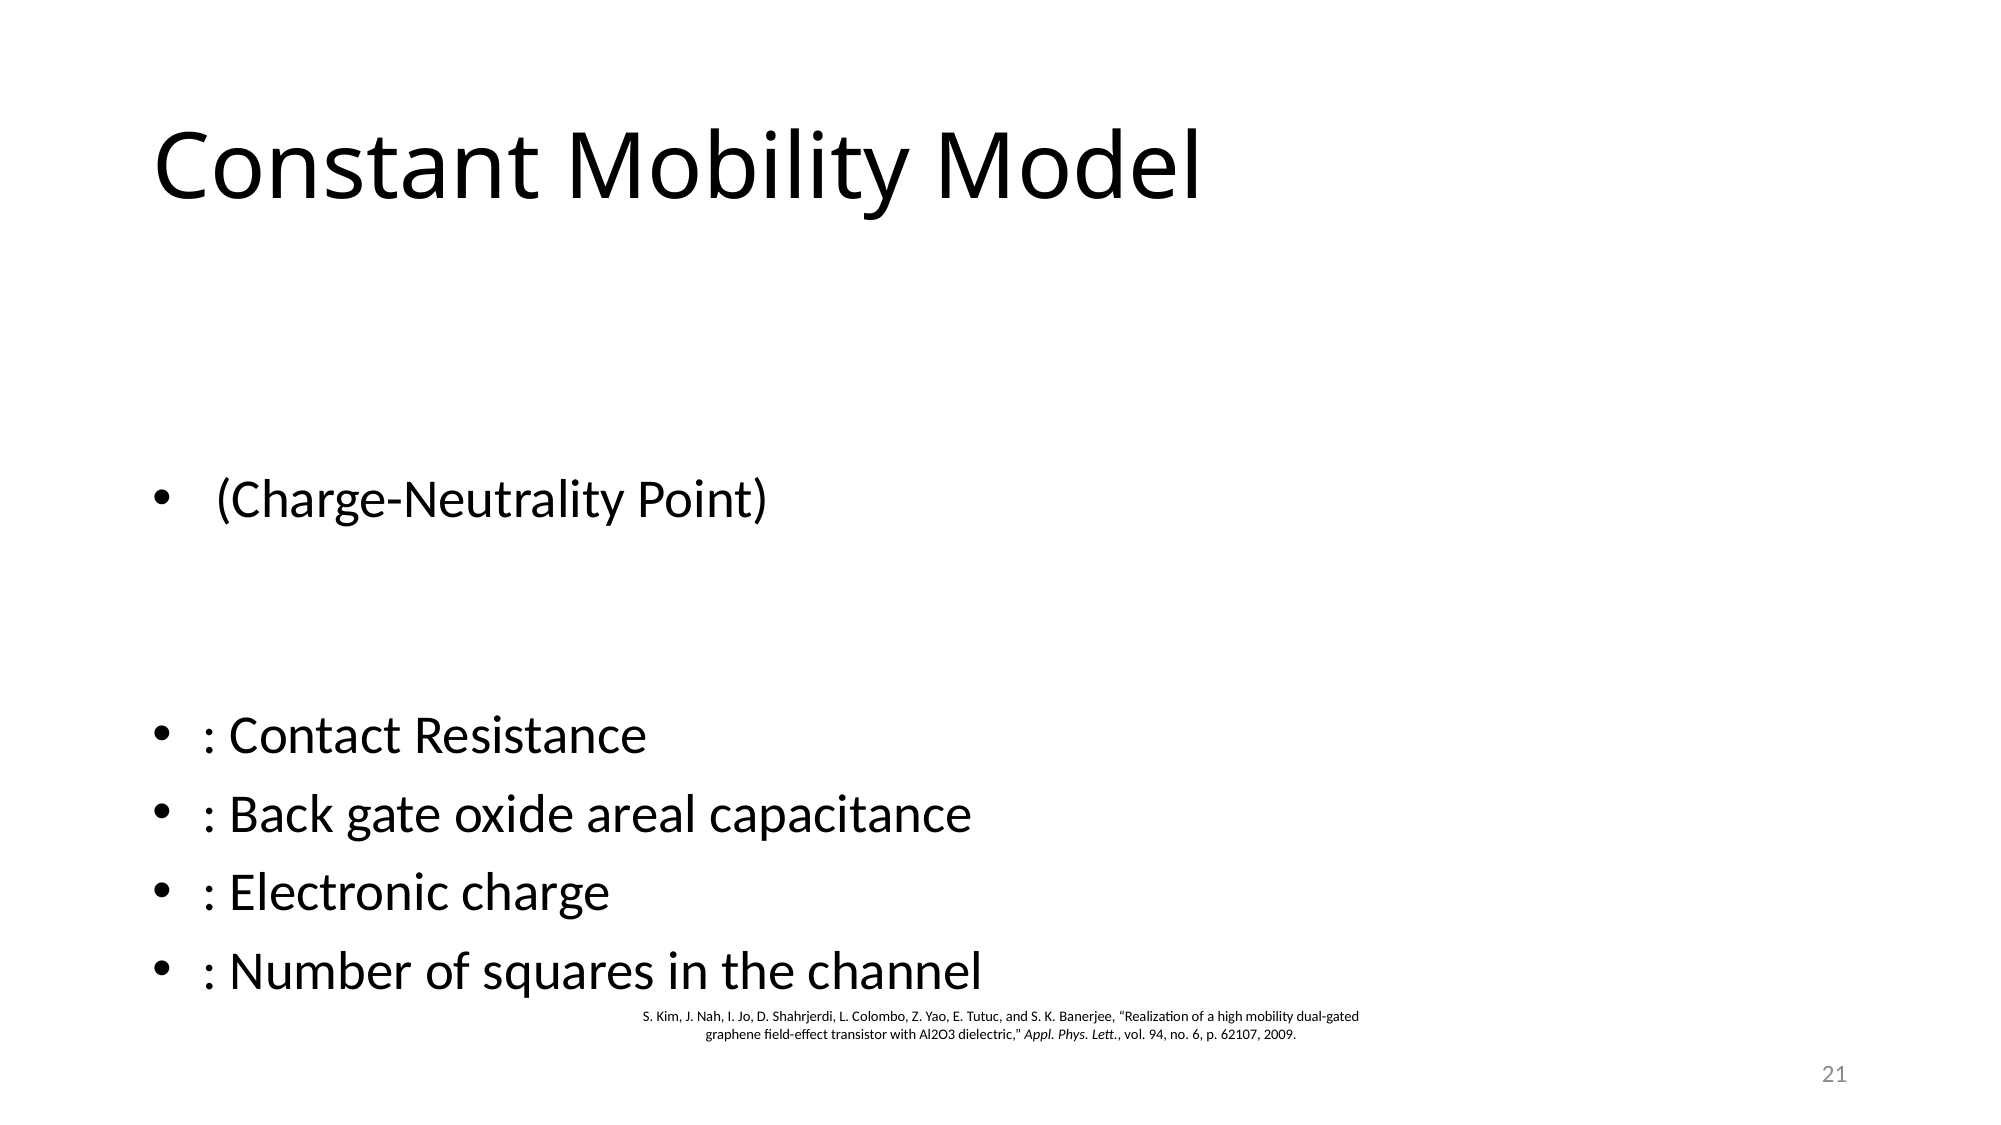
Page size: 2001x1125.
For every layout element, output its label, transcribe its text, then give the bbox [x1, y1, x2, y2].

text_box S. Kim, J. Nah, I. Jo, D. Shahrjerdi, L. Colombo, Z. Yao, E. Tutuc, and S. K. Banerjee, “Realization of a high mobility dual-gated graphene field-effect transistor with Al2O3 dielectric,” Appl. Phys. Lett., vol. 94, no. 6, p. 62107, 2009. [626, 999, 1377, 1050]
title Constant Mobility Model [137, 59, 1863, 278]
slide_number 21 [1412, 1042, 1863, 1103]
